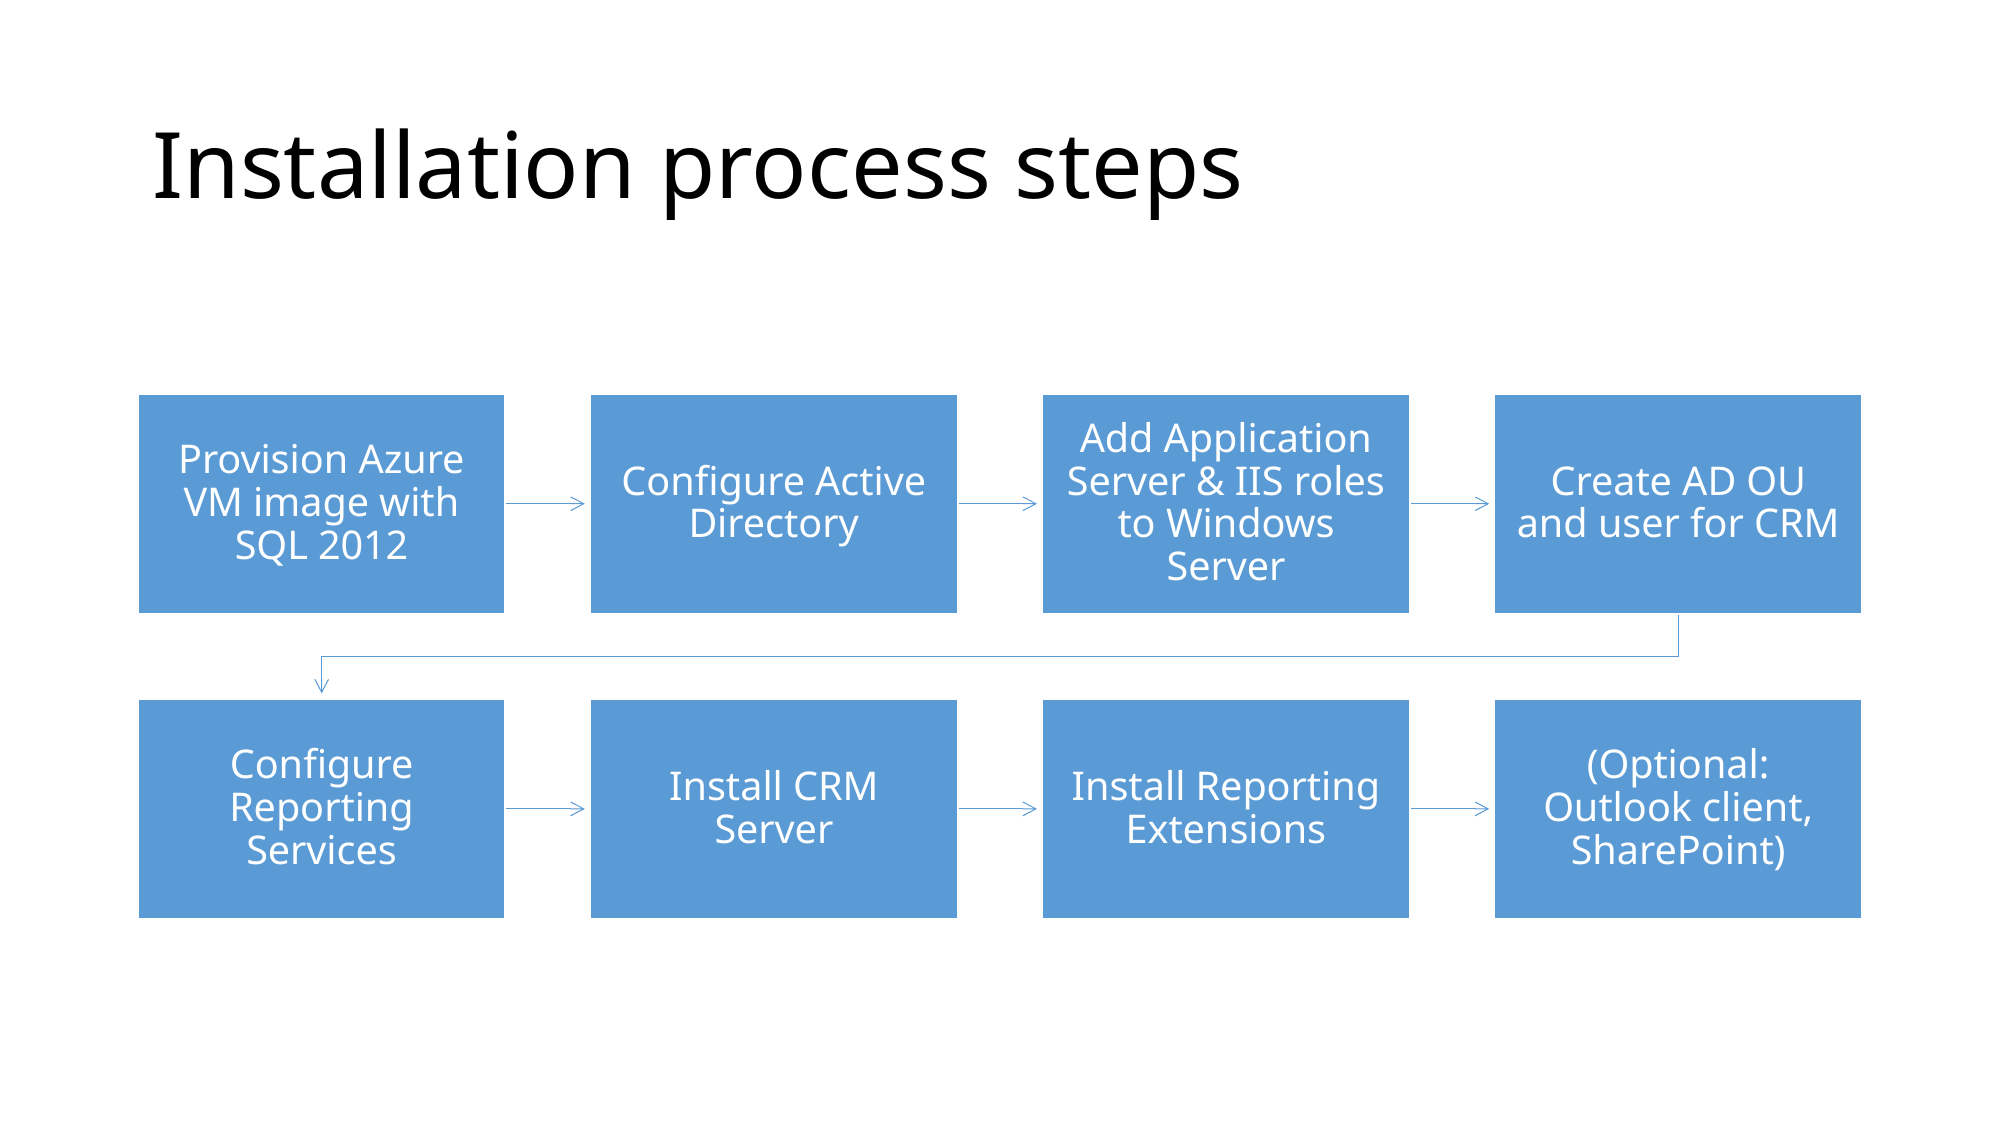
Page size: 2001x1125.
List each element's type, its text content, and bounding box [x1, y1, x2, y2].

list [137, 299, 1863, 1014]
title Installation process steps [137, 59, 1863, 278]
